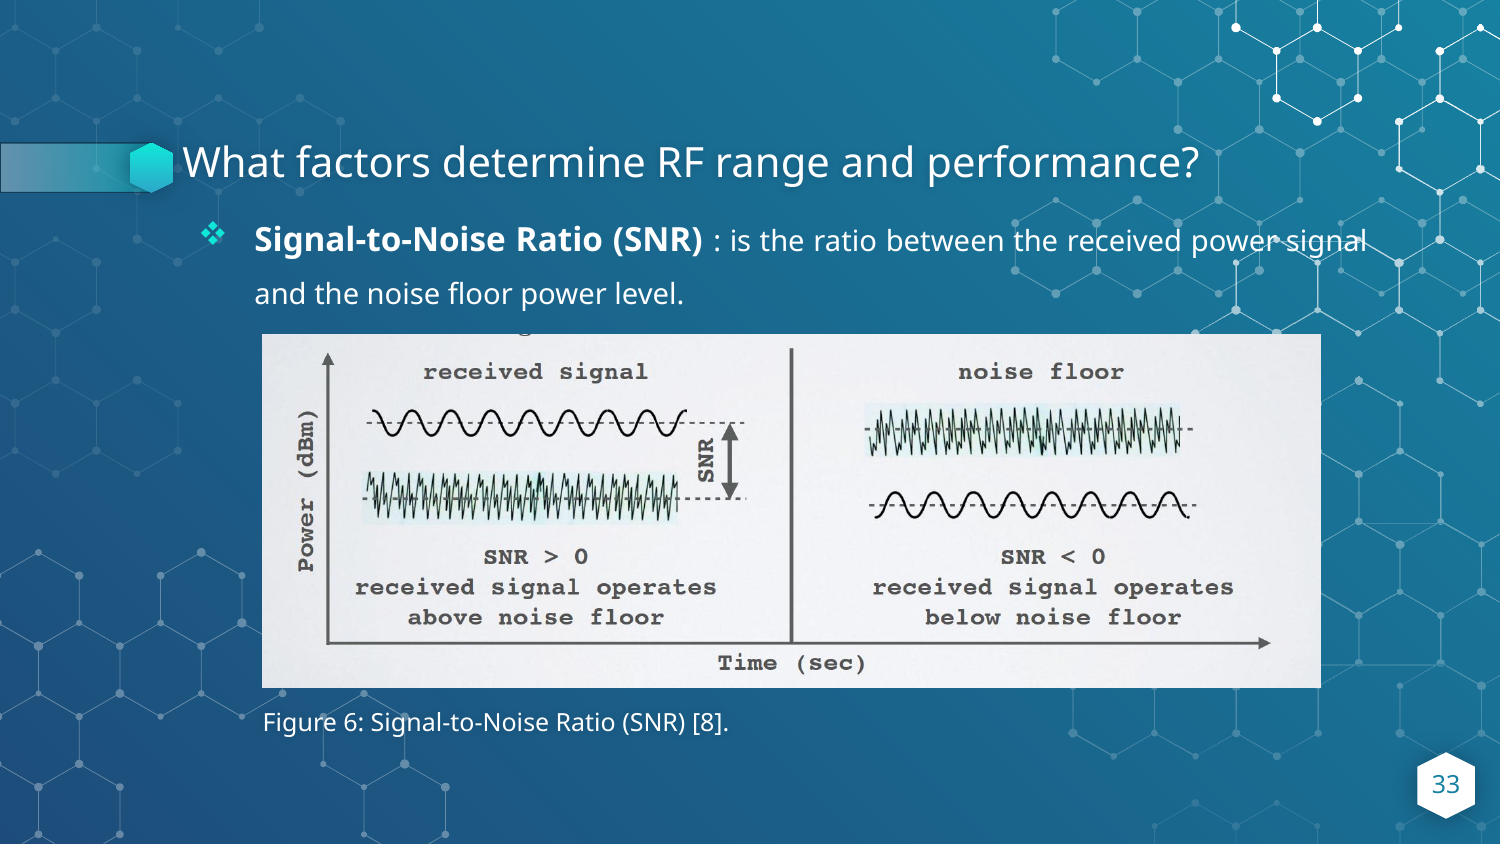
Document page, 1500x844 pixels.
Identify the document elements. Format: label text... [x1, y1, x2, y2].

slide_number 33 [1417, 752, 1475, 819]
text_box Signal-to-Noise Ratio (SNR) : is the ratio between the received power signal and the noise floor power level. [198, 197, 1369, 303]
picture [262, 334, 1322, 688]
title What factors determine RF range and performance? [182, 134, 1500, 193]
text_box Figure 6: Signal-to-Noise Ratio (SNR) [8]. [262, 694, 1367, 753]
